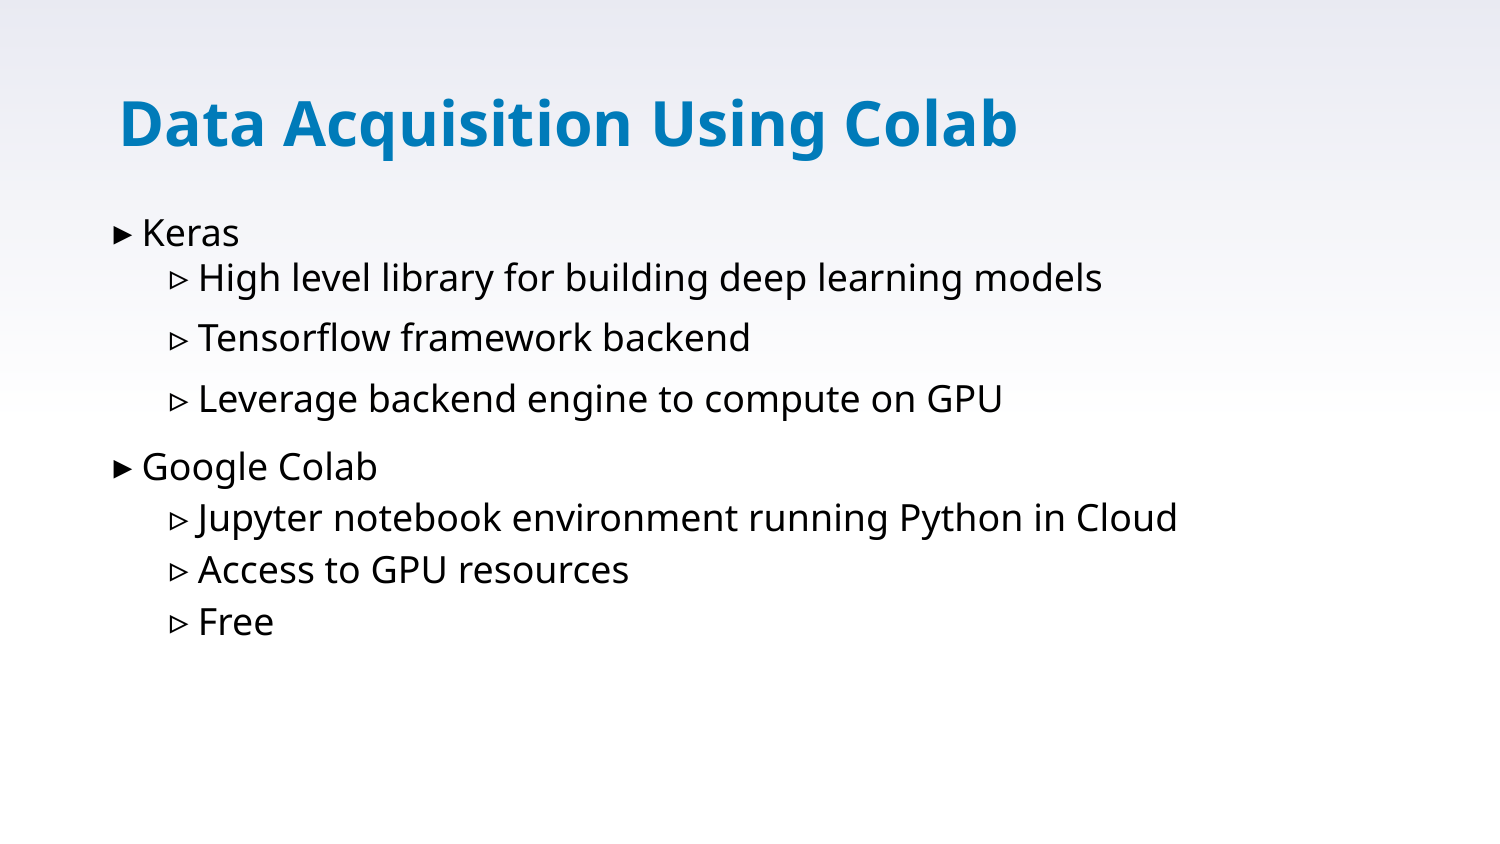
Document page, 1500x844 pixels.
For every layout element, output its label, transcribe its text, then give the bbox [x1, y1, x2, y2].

list Keras High level library for building deep learning models Tensorflow framework backend Leverage backend engine to compute on GPU Google Colab Jupyter notebook environment running Python in Cloud Access to GPU resources Free [98, 201, 1393, 737]
title Data Acquisition Using Colab [103, 44, 1397, 208]
